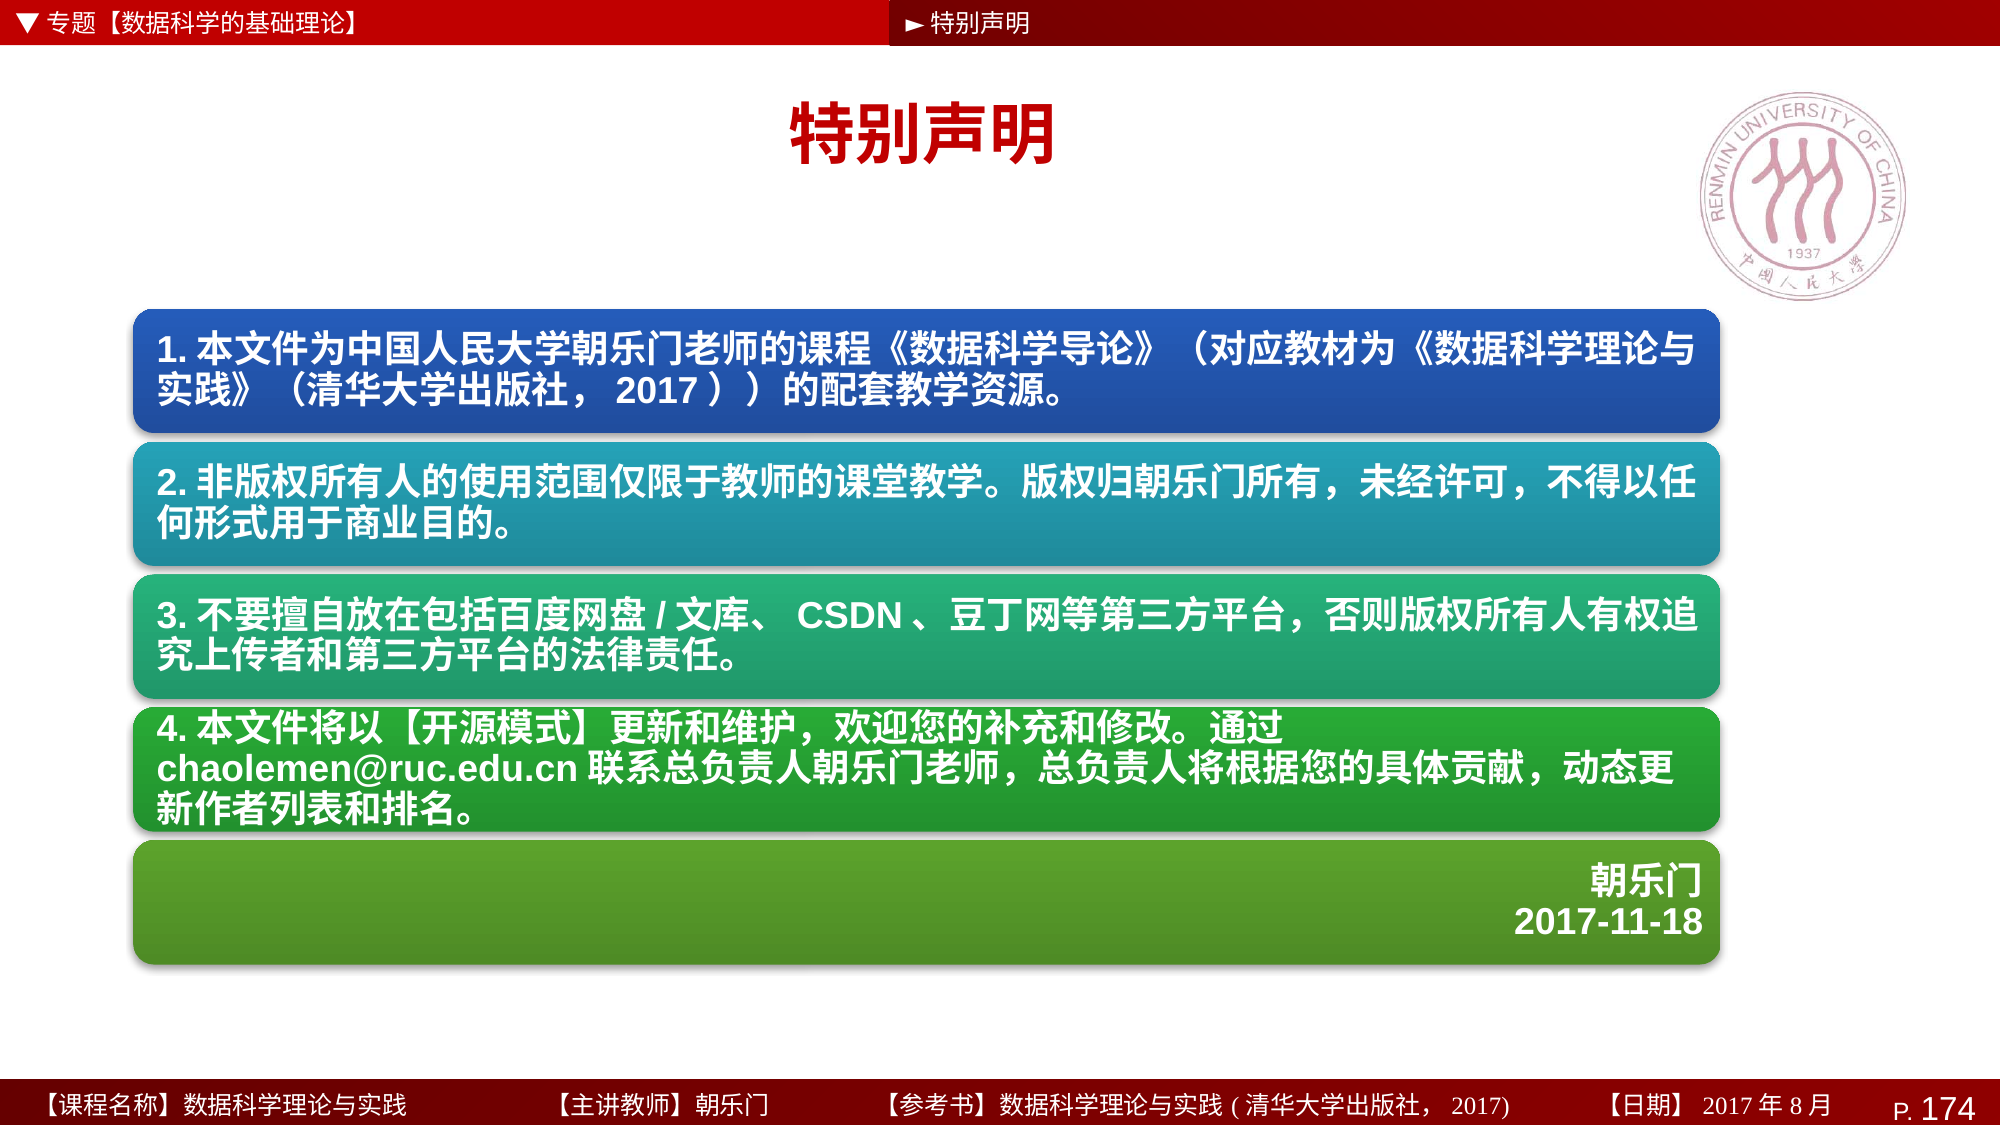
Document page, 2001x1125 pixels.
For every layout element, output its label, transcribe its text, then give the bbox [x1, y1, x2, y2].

title 特别声明 [64, 64, 1780, 200]
list ►特别声明 [890, 0, 1249, 43]
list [133, 245, 1721, 1028]
list ▼专题【数据科学的基础理论】 [0, 0, 725, 43]
picture [1696, 89, 1910, 304]
